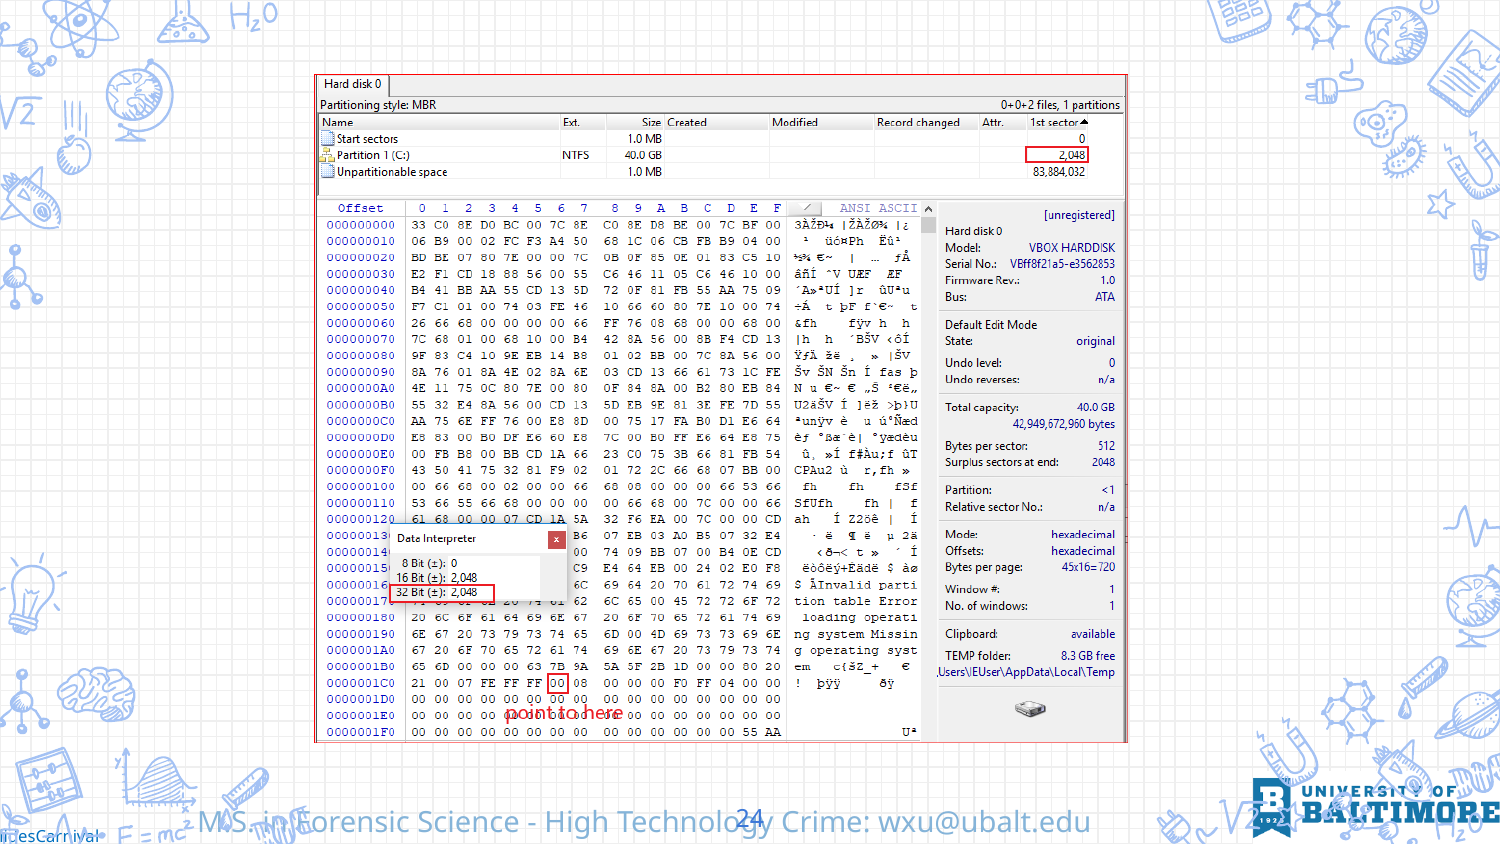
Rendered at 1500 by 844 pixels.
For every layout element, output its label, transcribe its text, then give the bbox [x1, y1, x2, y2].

picture [313, 73, 1128, 743]
picture [1381, 771, 1421, 792]
picture [1388, 823, 1396, 835]
picture [1479, 779, 1483, 790]
picture [1354, 819, 1361, 827]
picture [1481, 771, 1489, 788]
picture [1375, 780, 1390, 791]
picture [1471, 771, 1479, 786]
picture [1283, 771, 1308, 783]
picture [1253, 771, 1500, 844]
picture [1342, 796, 1349, 806]
picture [1408, 786, 1417, 792]
picture [1405, 773, 1430, 800]
slide_number 24 [705, 796, 795, 844]
